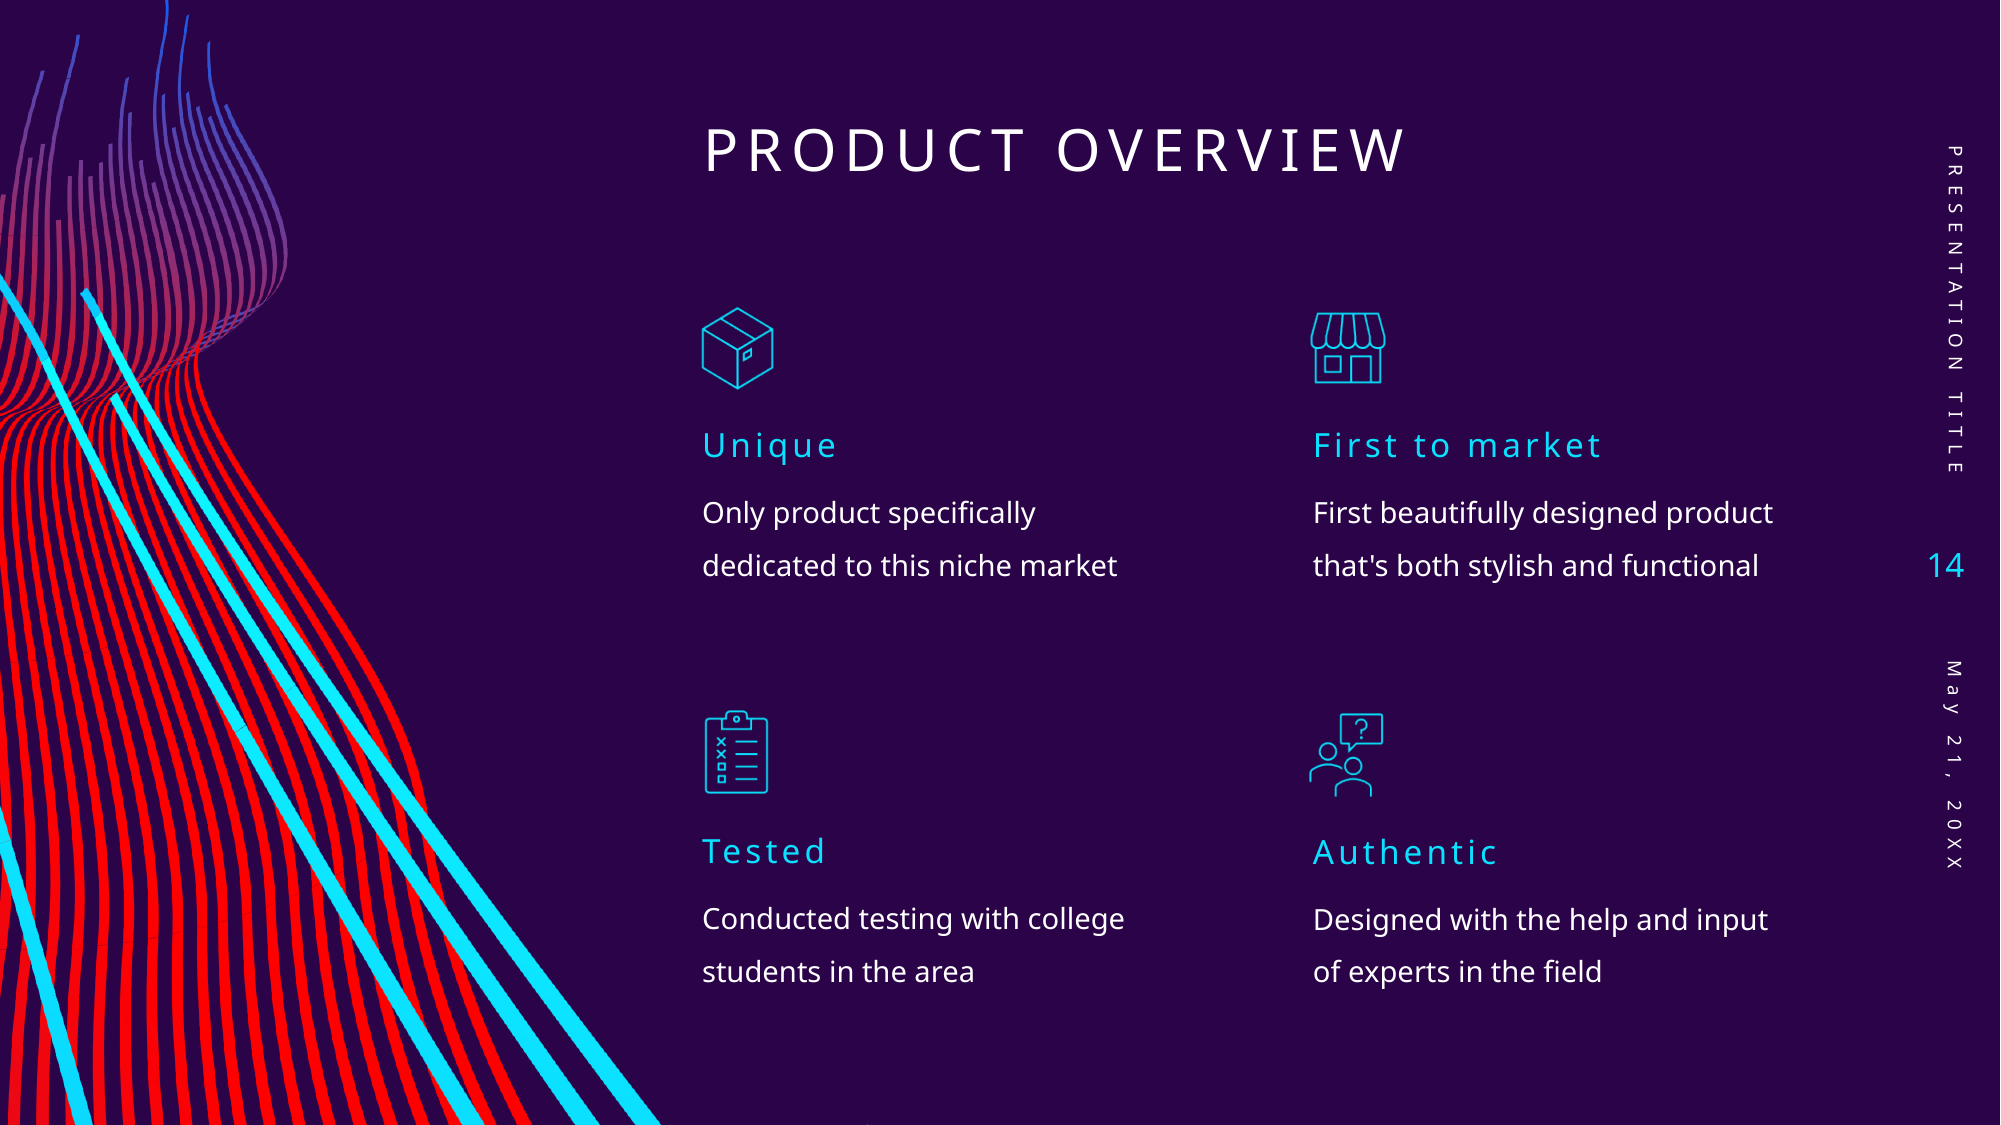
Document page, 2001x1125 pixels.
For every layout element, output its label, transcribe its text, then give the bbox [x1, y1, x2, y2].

list First beautifully designed product that's both stylish and functional​ [1298, 469, 1792, 574]
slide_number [1925, 645, 1986, 1080]
list Conducted testing with college students in the area​ [687, 875, 1181, 981]
list Designed with the help and input of experts in the field ​ [1298, 876, 1792, 981]
picture [0, 0, 2000, 1125]
list Only product specifically dedicated to this niche market [687, 469, 1181, 574]
list Unique [687, 421, 1181, 469]
list Authentic [1298, 828, 1792, 876]
list First to market [1298, 421, 1792, 469]
footer PRESENTATION TITLE [1926, 33, 1987, 489]
list Tested [687, 827, 1181, 875]
title Product Overview [688, 113, 1499, 208]
slide_number 14 [1889, 519, 1980, 615]
